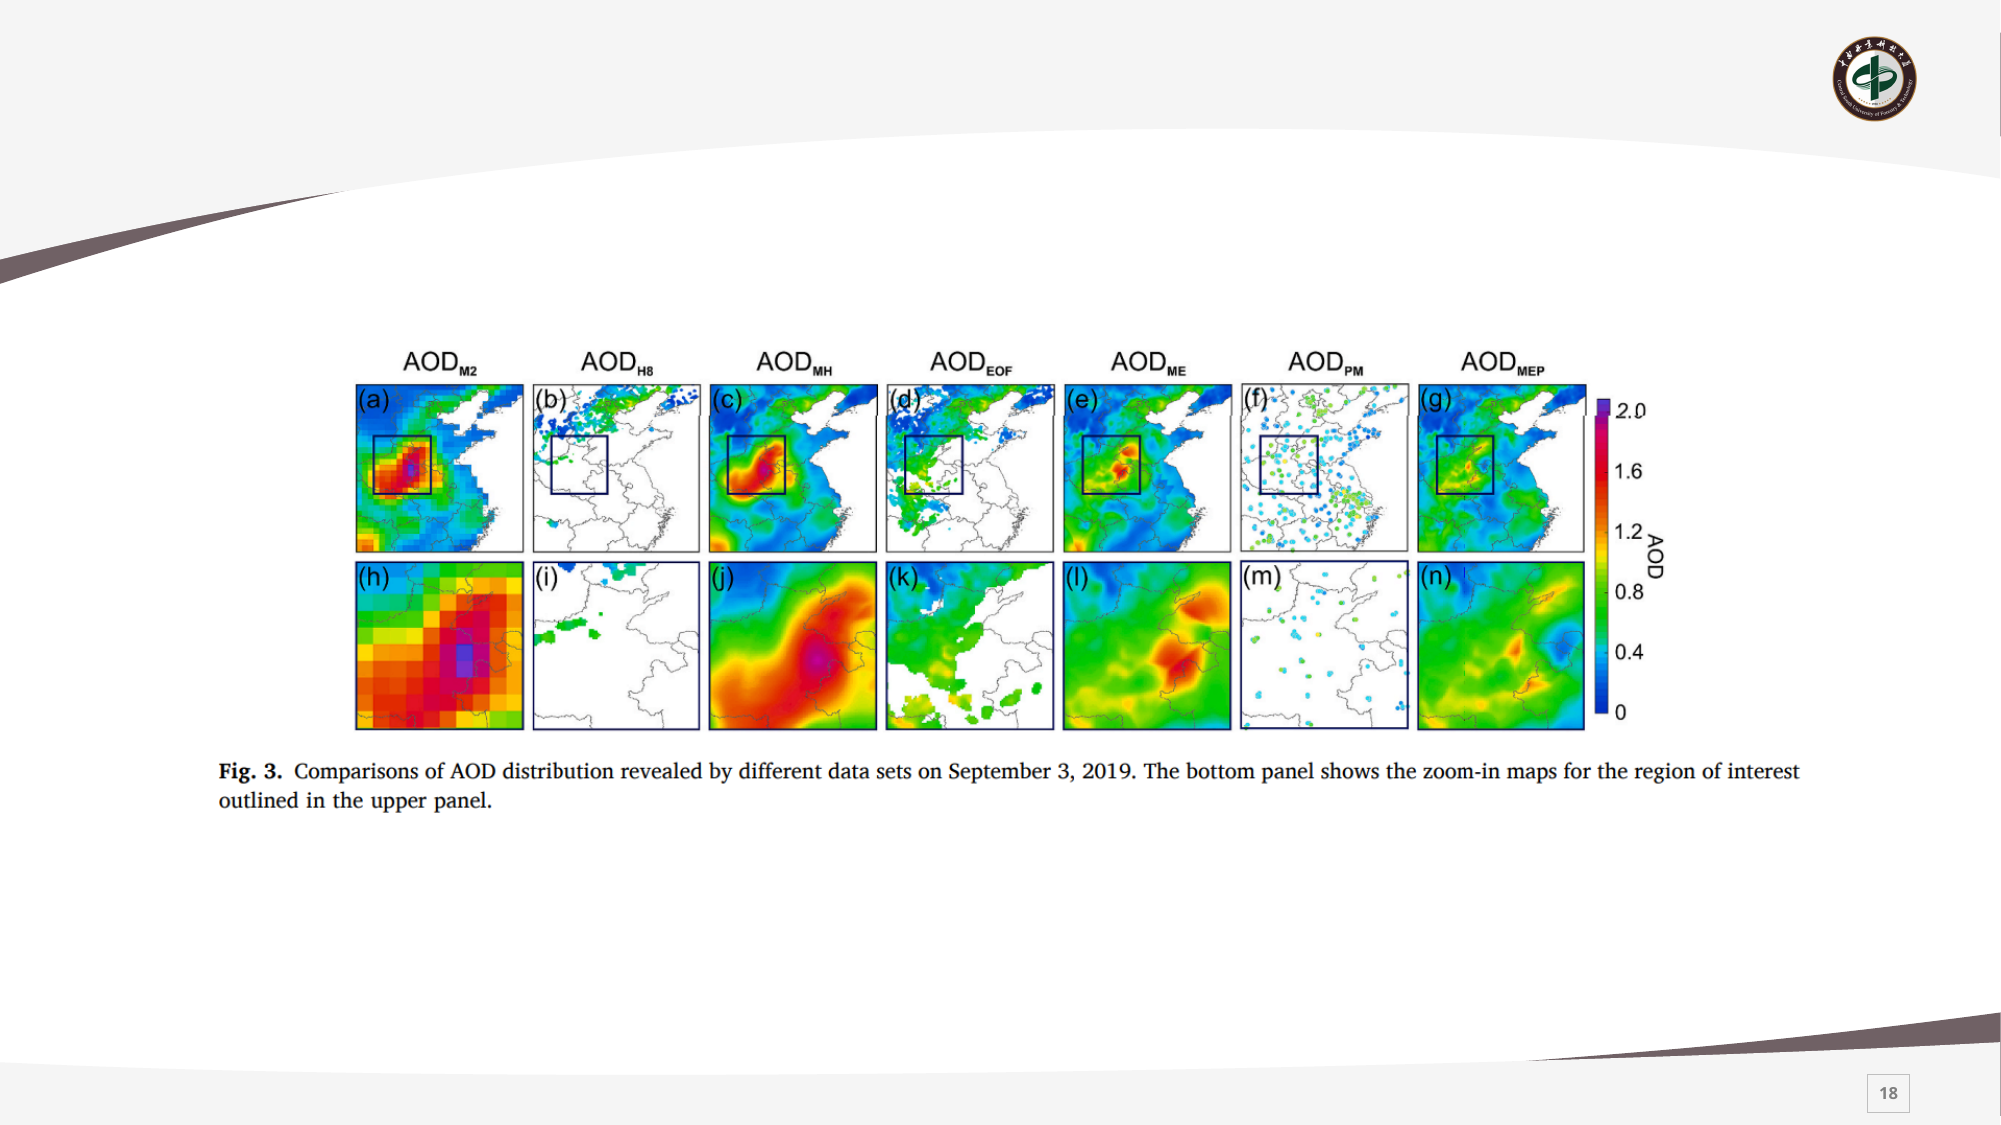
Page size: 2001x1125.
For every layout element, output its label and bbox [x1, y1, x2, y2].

picture [1831, 35, 1918, 123]
picture [167, 309, 1833, 816]
